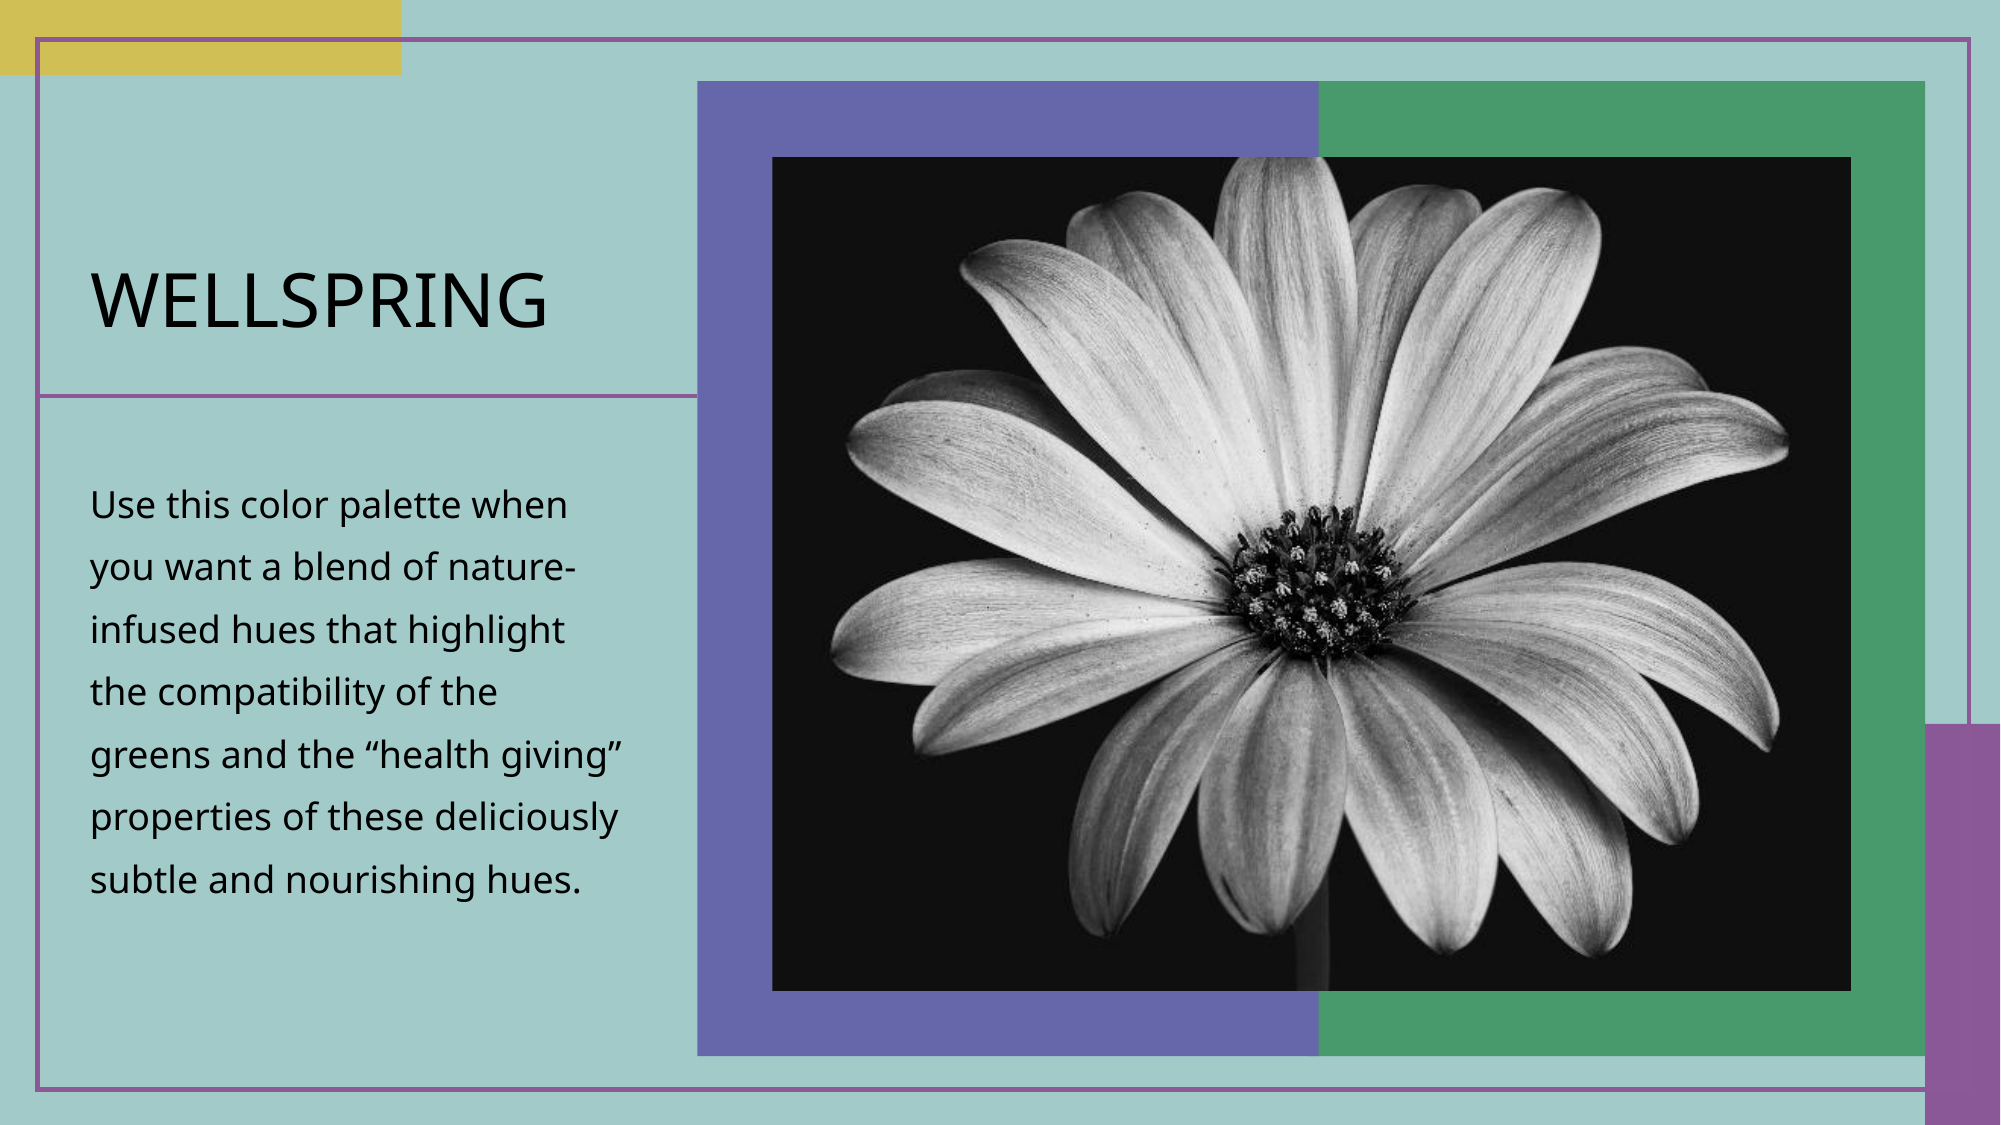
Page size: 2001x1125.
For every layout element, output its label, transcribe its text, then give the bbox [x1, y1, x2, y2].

list Use this color palette when you want a blend of nature-infused hues that highlight the compatibility of the greens and the “health giving” properties of these deliciously subtle and nourishing hues. [75, 456, 644, 990]
title WELLSPRING [75, 224, 669, 369]
picture [772, 157, 1851, 991]
